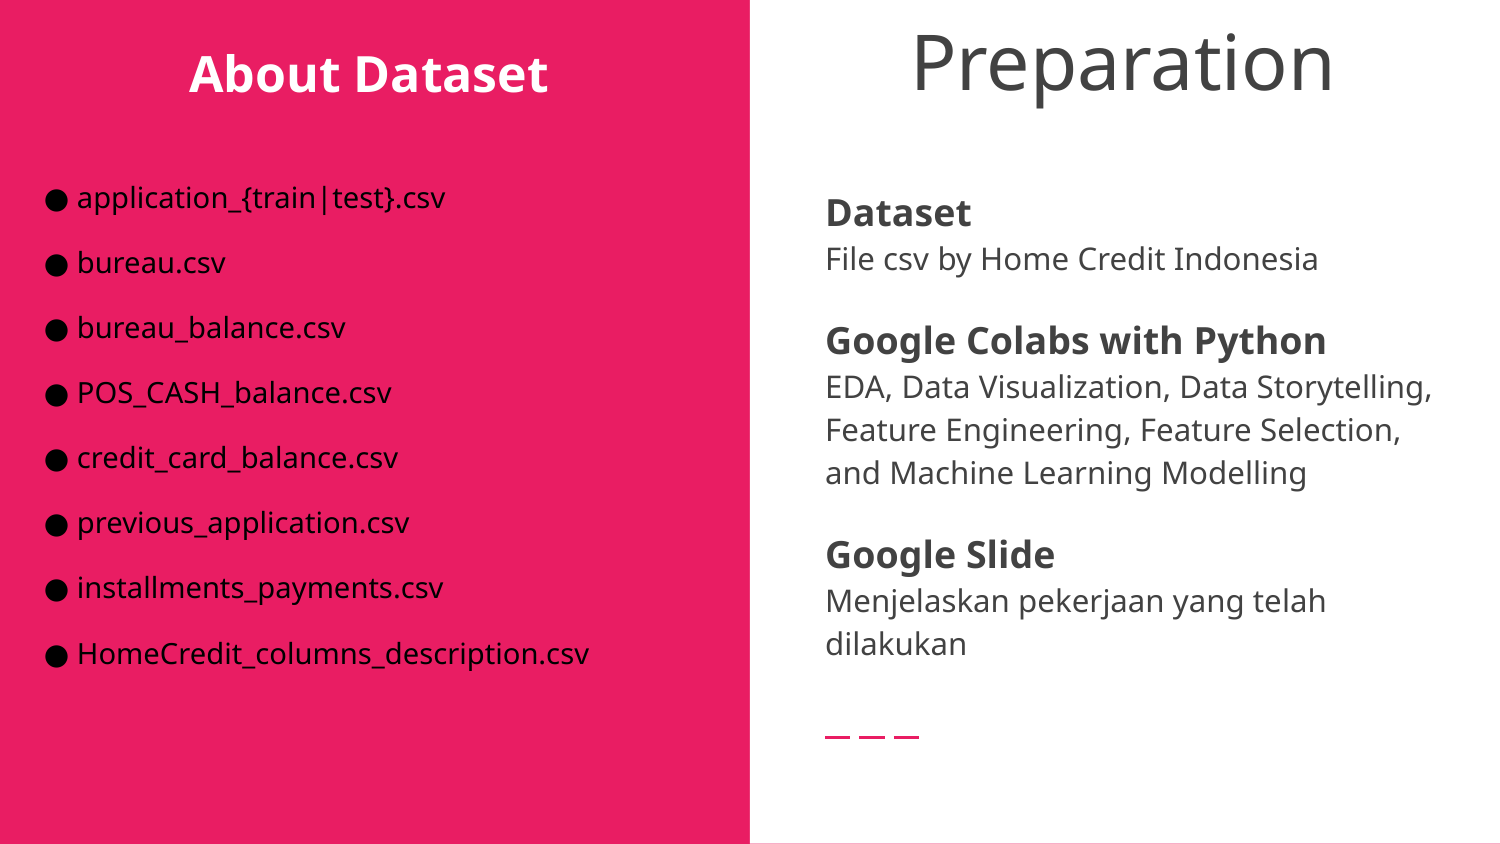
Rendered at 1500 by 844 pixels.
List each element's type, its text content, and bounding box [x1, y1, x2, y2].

title Preparation [791, 0, 1455, 119]
text_box ● application_{train|test}.csv ● bureau.csv ● bureau_balance.csv ● POS_CASH_balance.csv ● credit_card_balance.csv ● previous_application.csv ● installments_payments.csv ● HomeCredit_columns_description.csv [28, 158, 731, 811]
list Dataset File csv by Home Credit Indonesia Google Colabs with Python EDA, Data Visualization, Data Storytelling, Feature Engineering, Feature Selection, and Machine Learning Modelling Google Slide Menjelaskan pekerjaan yang telah dilakukan [810, 118, 1455, 725]
text_box About Dataset [127, 27, 611, 118]
